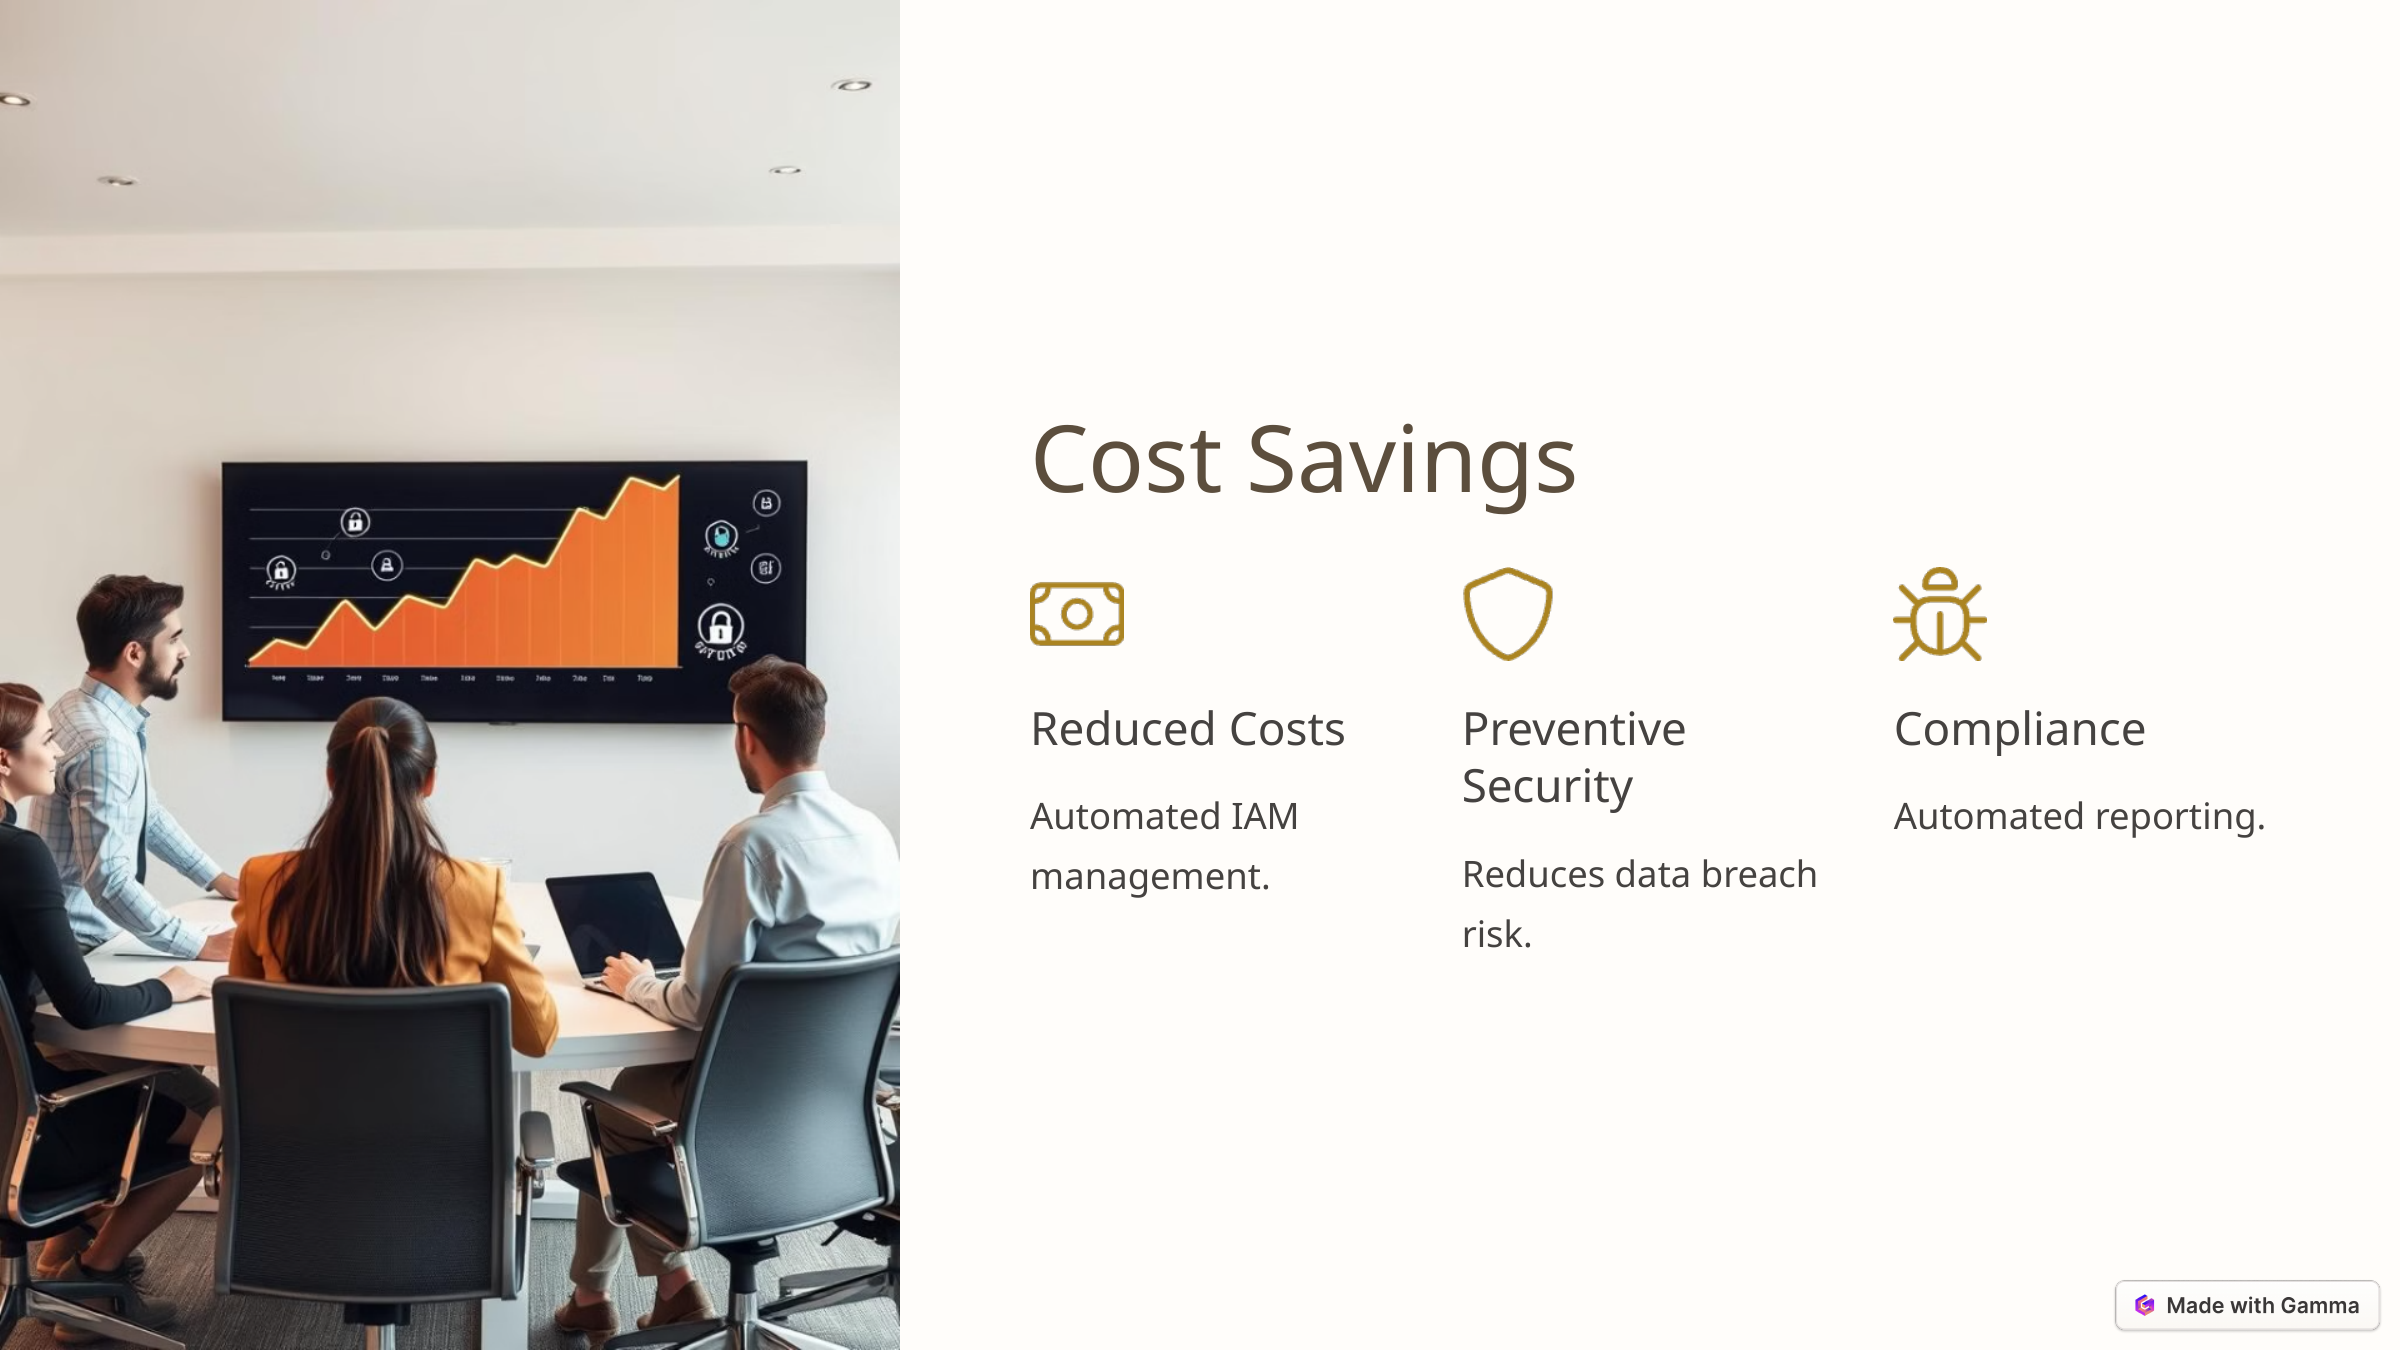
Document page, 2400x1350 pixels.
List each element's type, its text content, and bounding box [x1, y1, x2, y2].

text_box Automated IAM management. [1030, 777, 1407, 897]
text_box Cost Savings [1030, 395, 1961, 512]
text_box Preventive Security [1461, 697, 1838, 814]
text_box Compliance [1893, 697, 2270, 756]
picture [2106, 1271, 2389, 1339]
picture [1893, 567, 1987, 661]
text_box Reduces data breach risk. [1461, 835, 1838, 955]
picture [1461, 567, 1555, 661]
text_box Automated reporting. [1893, 777, 2270, 838]
picture [1030, 567, 1124, 661]
text_box Reduced Costs [1030, 697, 1407, 756]
picture [0, 0, 900, 1350]
